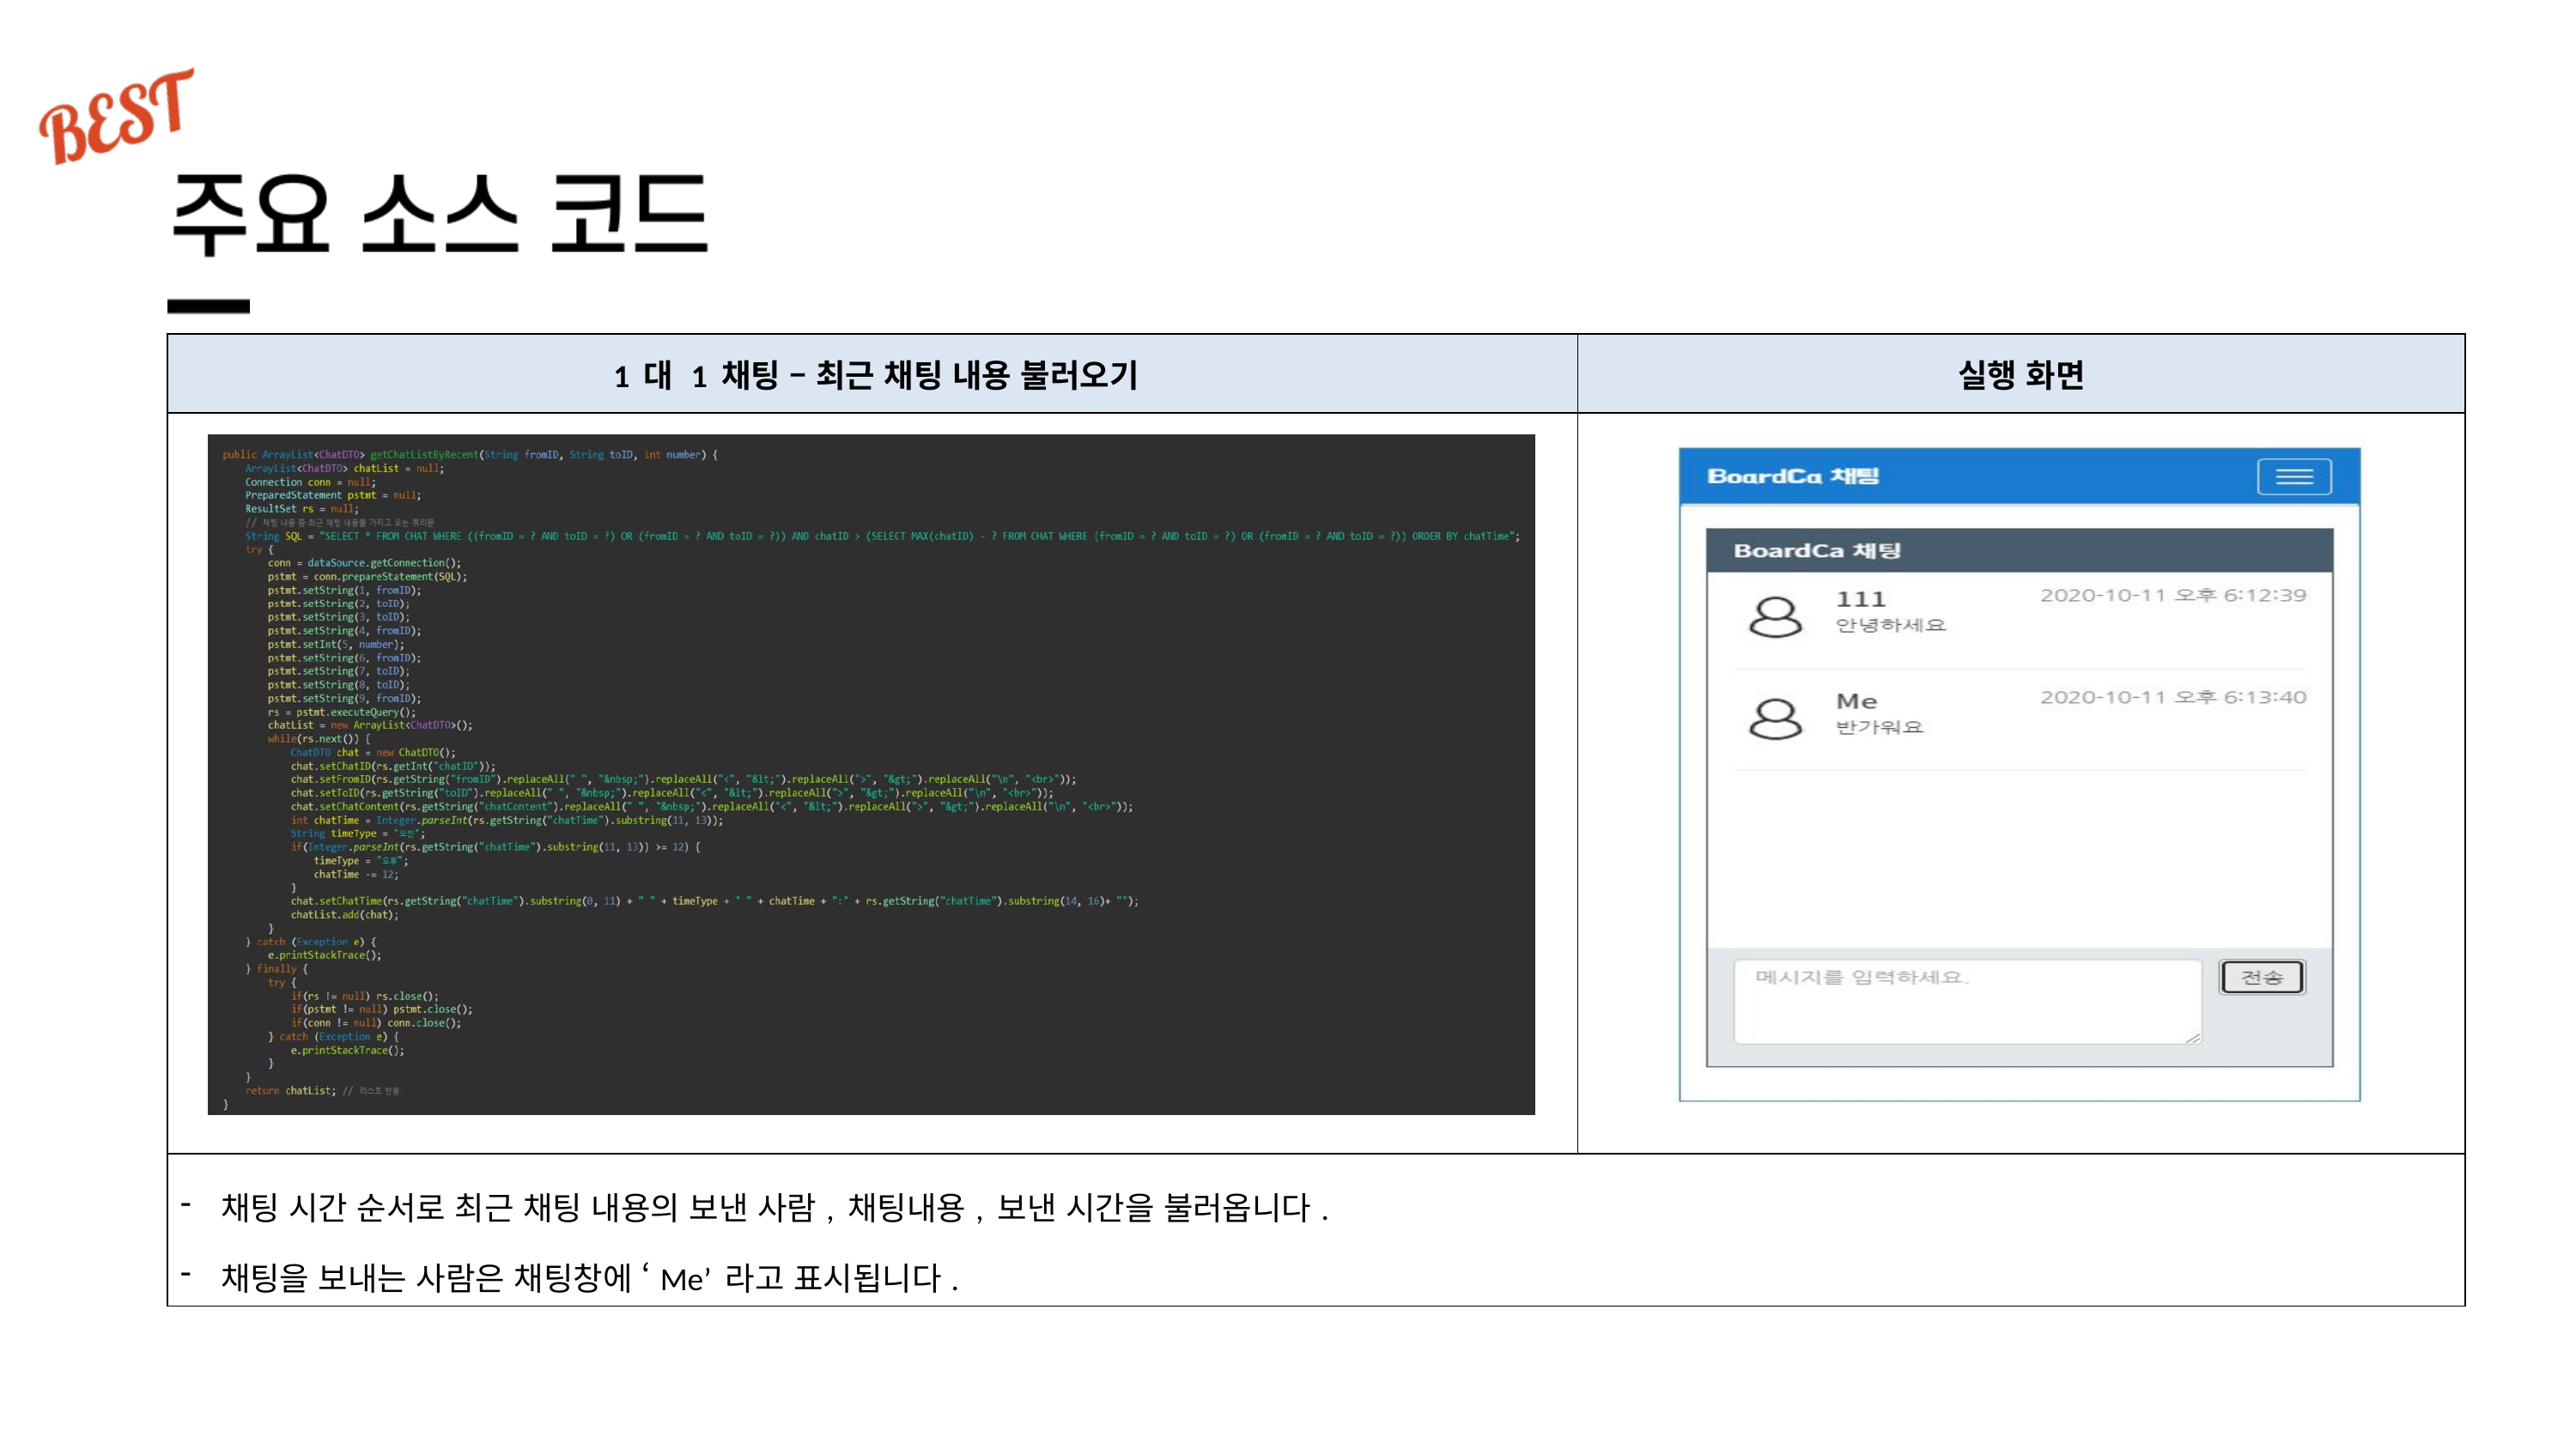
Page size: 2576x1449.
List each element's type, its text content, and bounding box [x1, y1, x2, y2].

table_header 1 대 1 채팅 – 최근 채팅 내용 불러오기 [168, 335, 1577, 412]
picture [1674, 445, 2368, 1105]
table_cell [1578, 414, 2464, 1153]
table_cell 채팅 시간 순서로 최근 채팅 내용의 보낸 사람, 채팅내용, 보낸 시간을 불러옵니다. 채팅을 보내는 사람은 채팅창에 ‘Me’ 라고 표시됩니다. [168, 1155, 2464, 1306]
table_cell [168, 414, 1577, 1153]
table_header 실행 화면 [1578, 335, 2464, 412]
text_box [167, 279, 250, 334]
picture [208, 433, 1535, 1115]
picture [15, 30, 755, 298]
